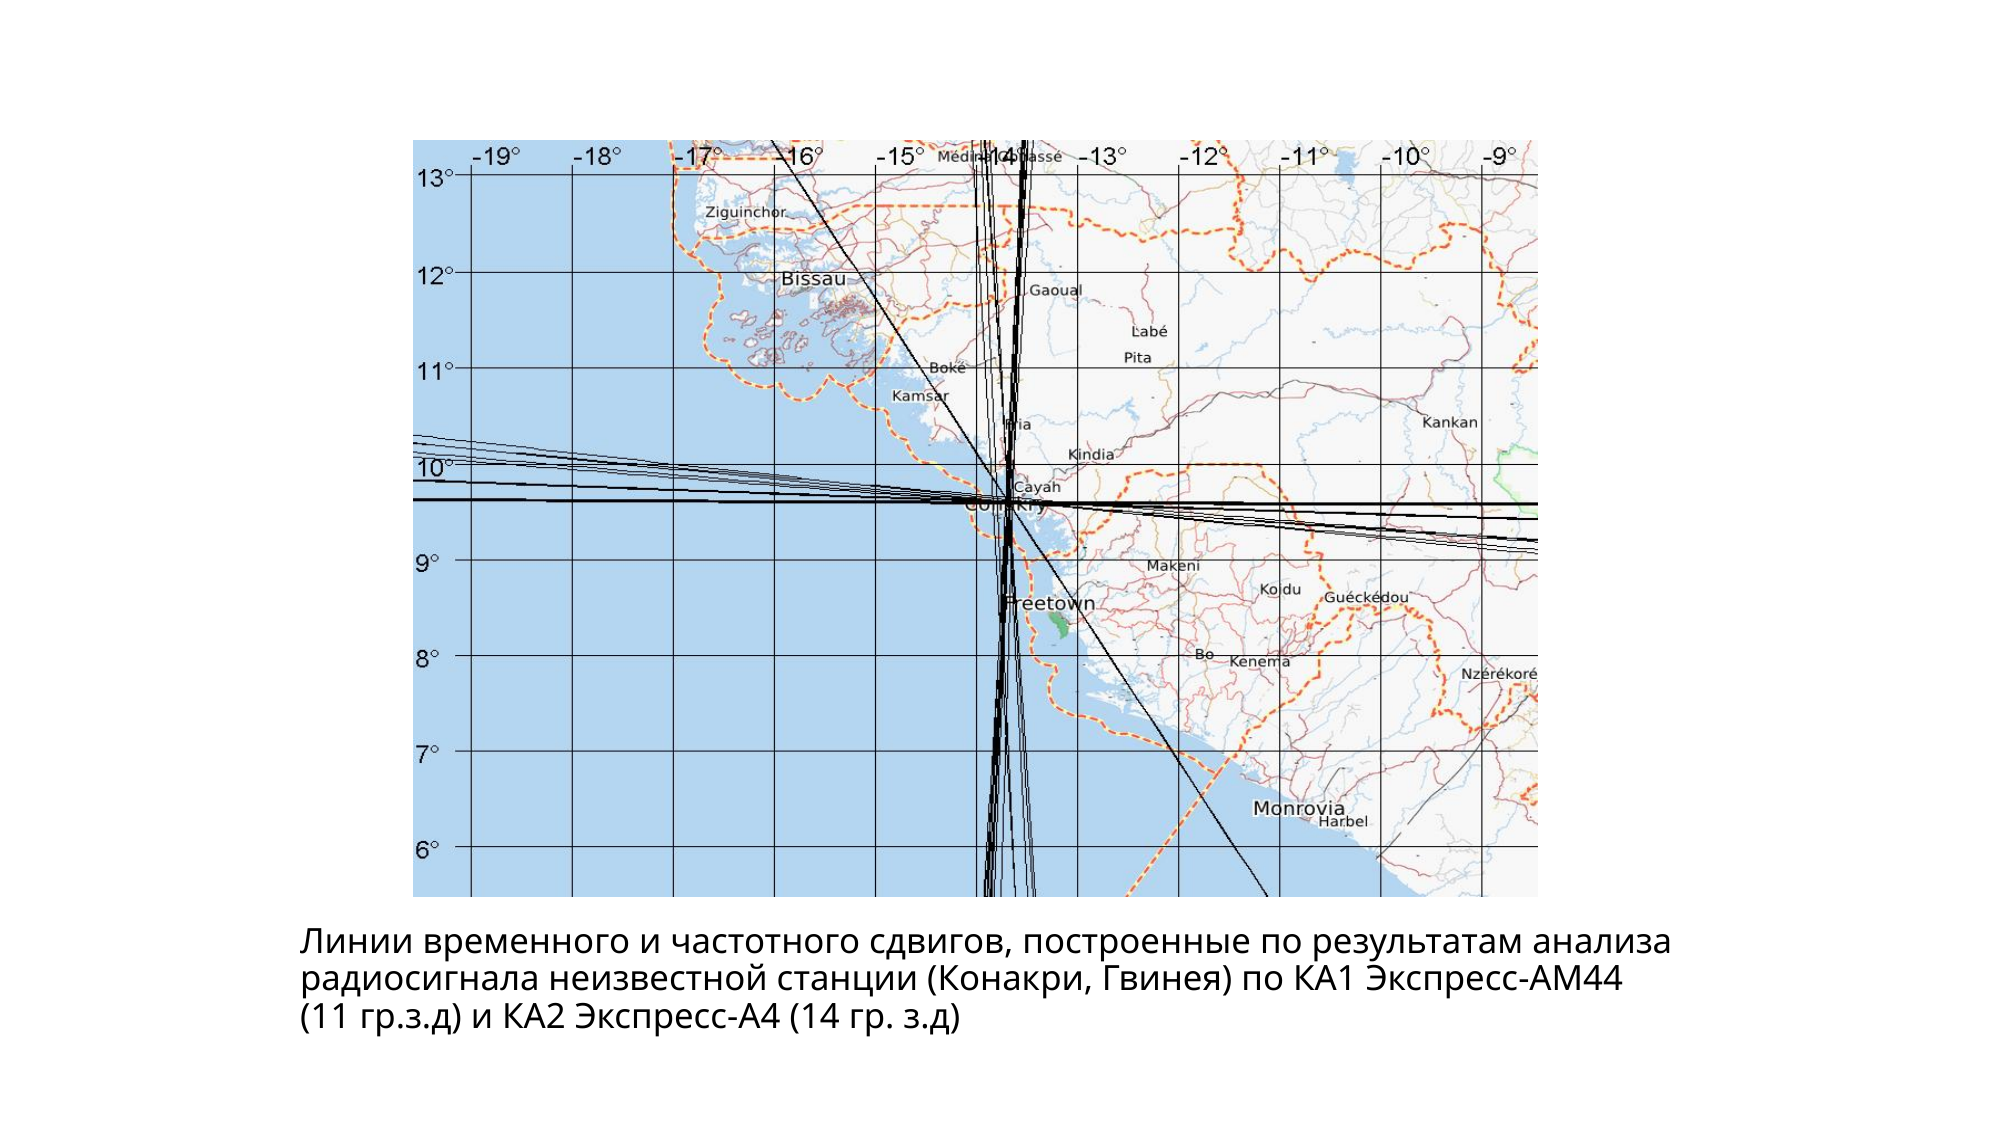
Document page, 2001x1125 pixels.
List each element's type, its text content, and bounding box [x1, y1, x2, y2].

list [413, 140, 1538, 897]
title Линии временного и частотного сдвигов, построенные по результатам анализа радиосигнала неизвестной станции (Конакри, Гвинея) по КА1 Экспресс-АМ44 (11 гр.з.д) и КА2 Экспресс-А4 (14 гр. з.д) [285, 915, 1692, 1044]
